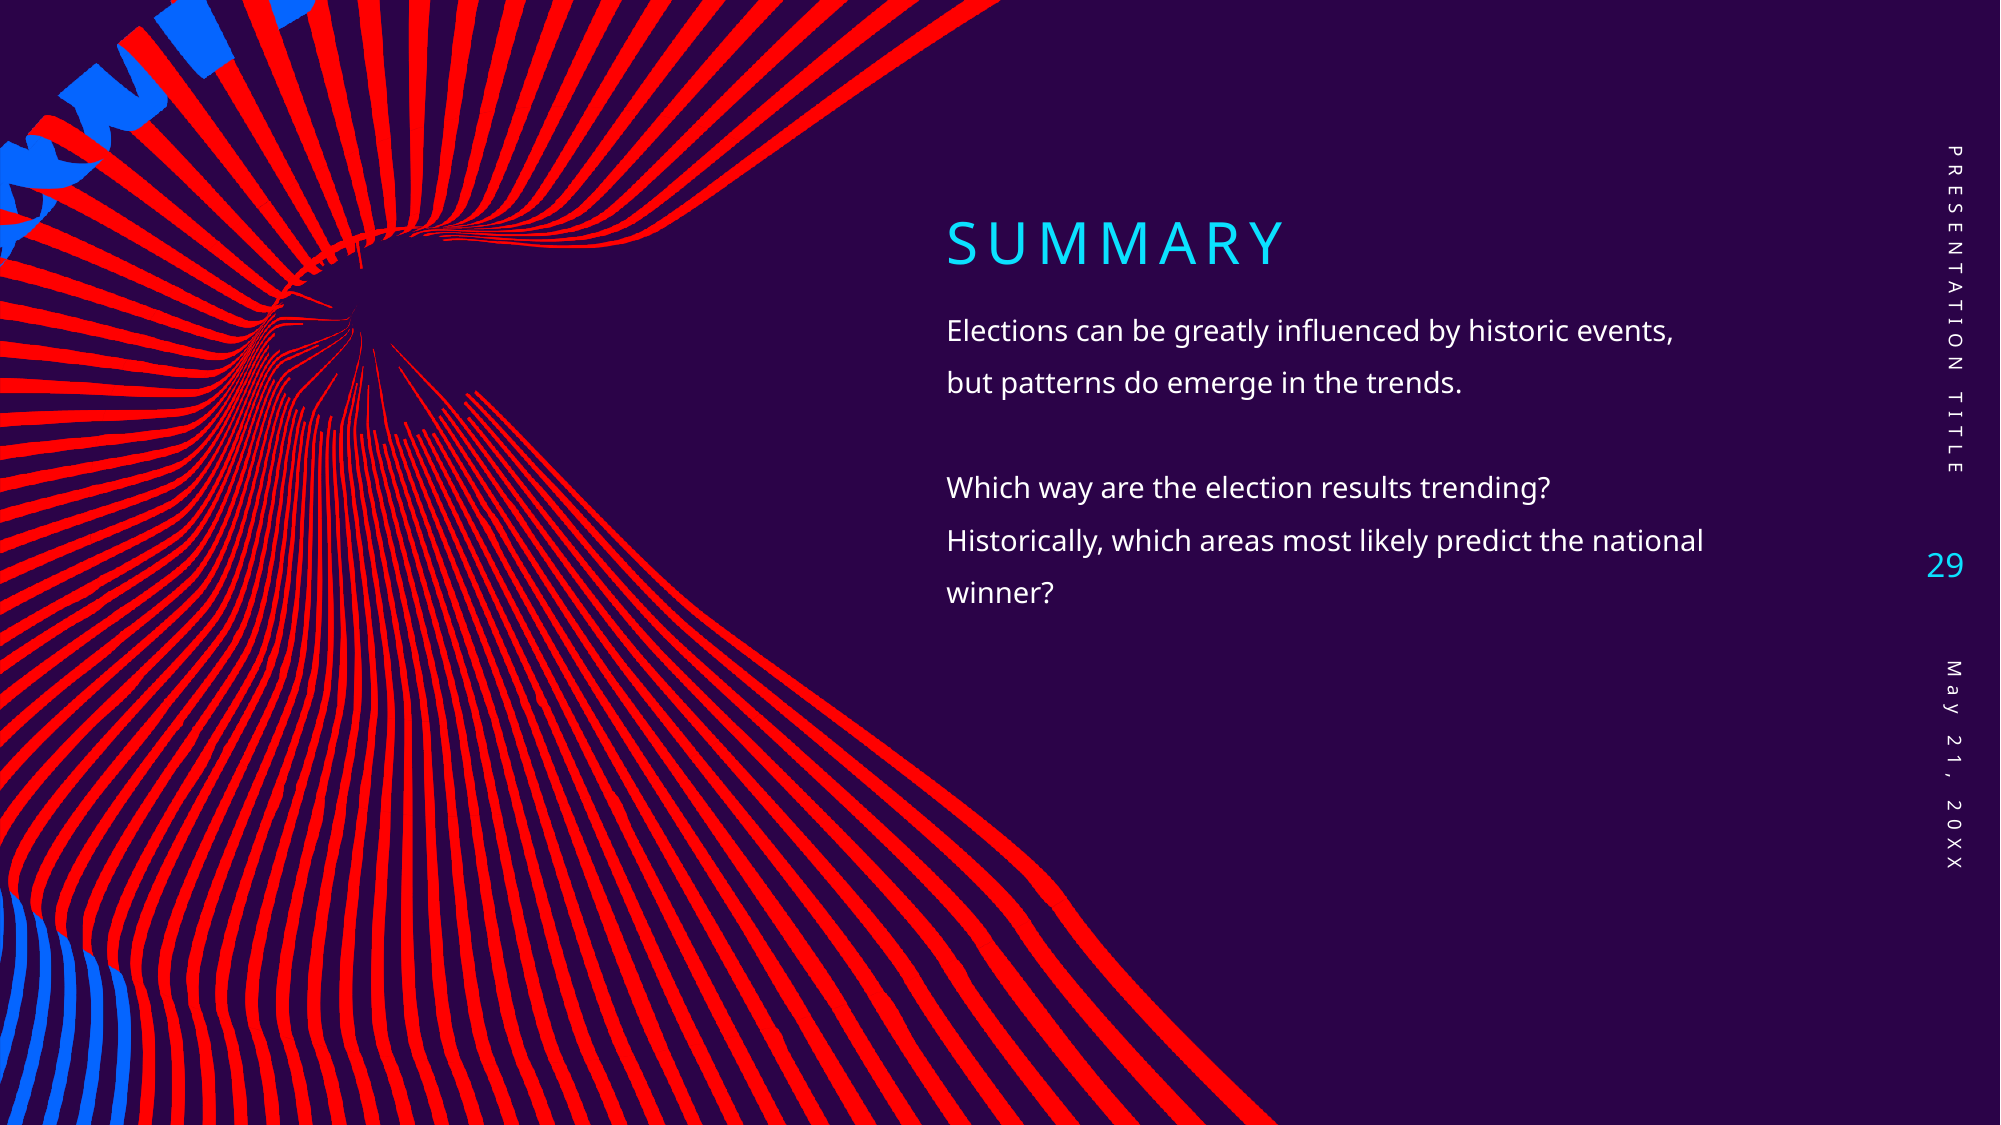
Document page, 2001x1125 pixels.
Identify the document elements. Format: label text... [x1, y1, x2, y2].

picture [0, 0, 2000, 1125]
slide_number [1925, 645, 1986, 1080]
slide_number 29 [1889, 519, 1980, 615]
footer PRESENTATION TITLE [1926, 33, 1987, 489]
list Elections can be greatly influenced by historic events, but patterns do emerge in the trends. Which way are the election results trending? Historically, which areas most likely predict the national winner? [931, 287, 1729, 684]
title Summary [931, 206, 1773, 288]
